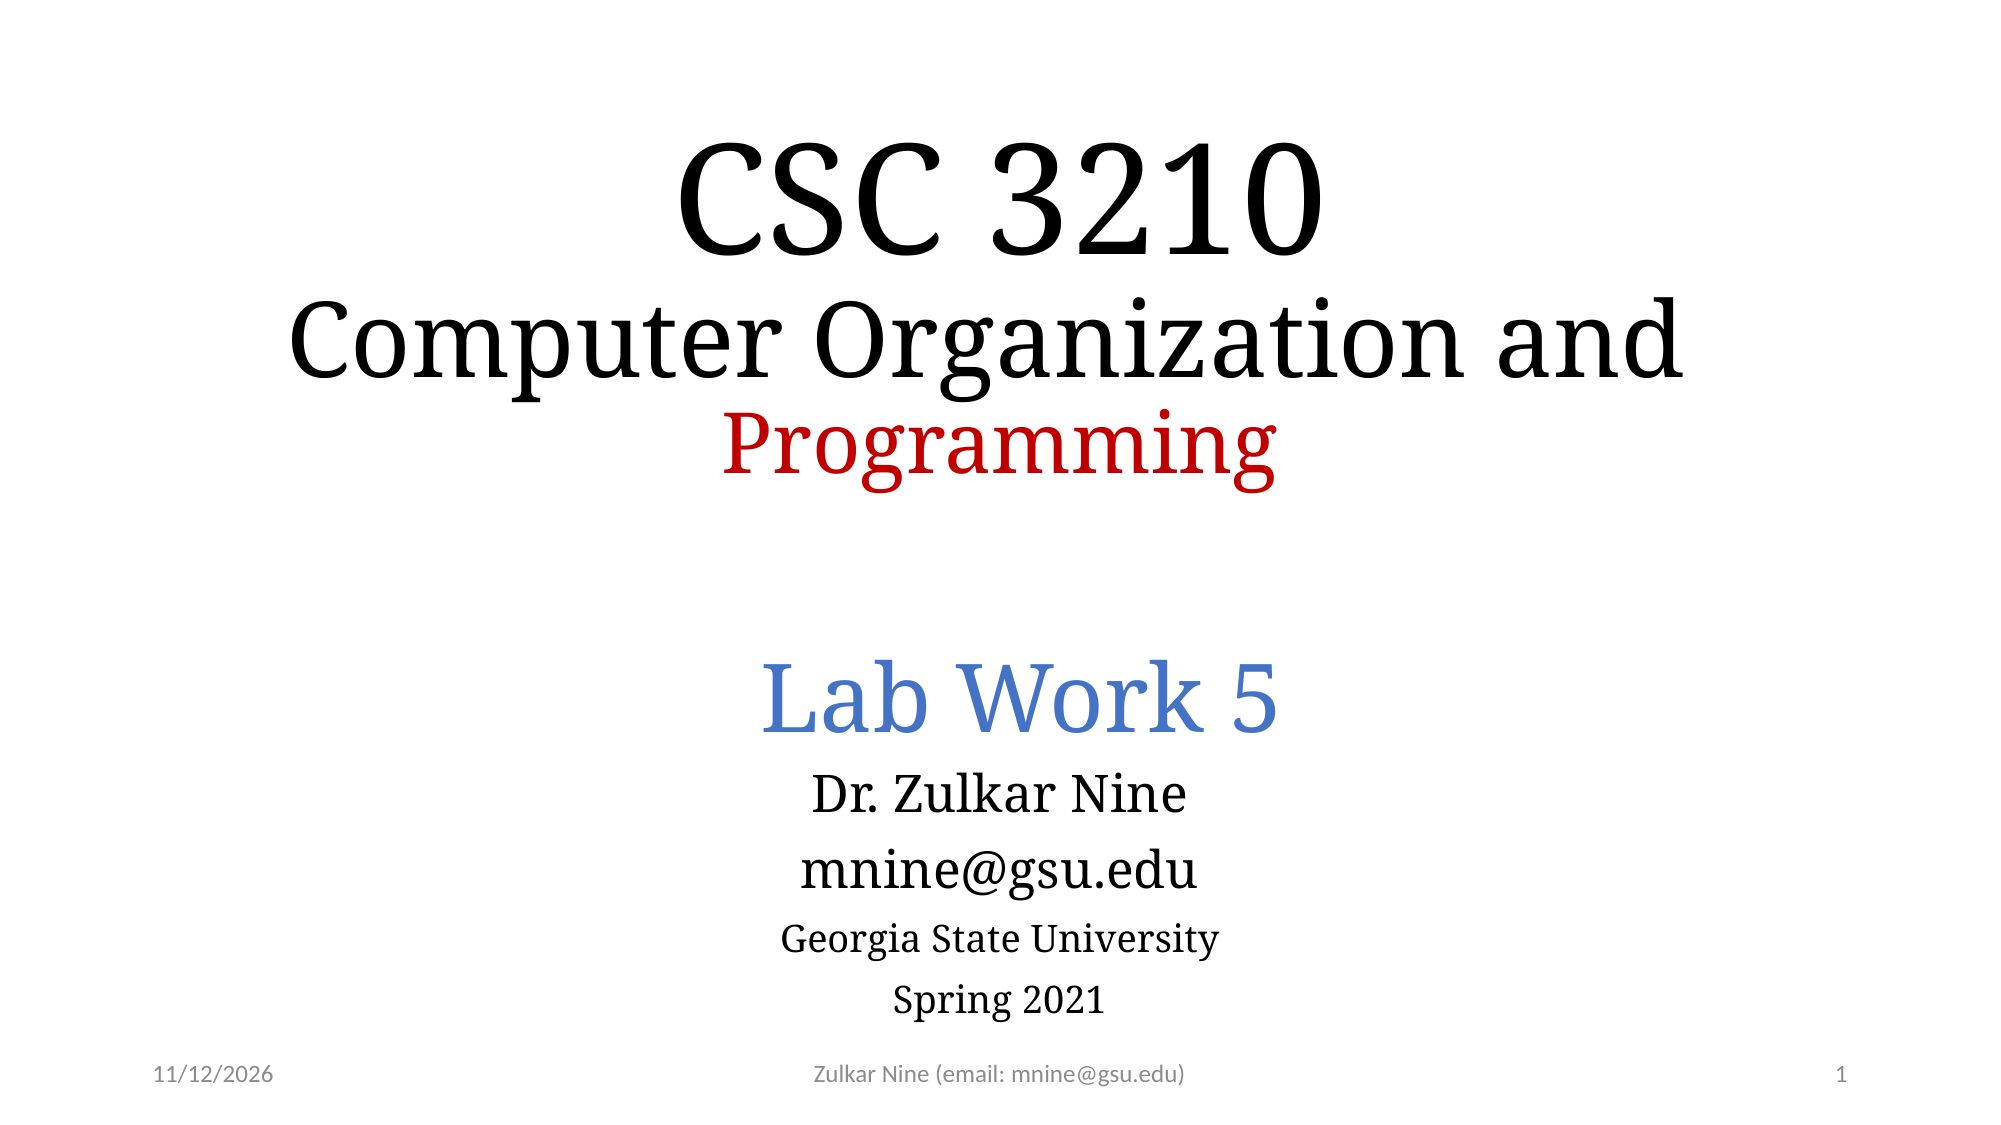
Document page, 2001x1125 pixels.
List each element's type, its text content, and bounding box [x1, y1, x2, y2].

slide_number 1 [1412, 1042, 1863, 1103]
title CSC 3210 Computer Organization and Programming [249, 43, 1750, 500]
footer Zulkar Nine (email: mnine@gsu.edu) [662, 1042, 1338, 1103]
text_box Lab Work 5 [271, 412, 1772, 761]
subtitle Dr. Zulkar Nine mnine@gsu.edu Georgia State University Spring 2021 [249, 760, 1750, 1032]
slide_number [137, 1042, 588, 1103]
